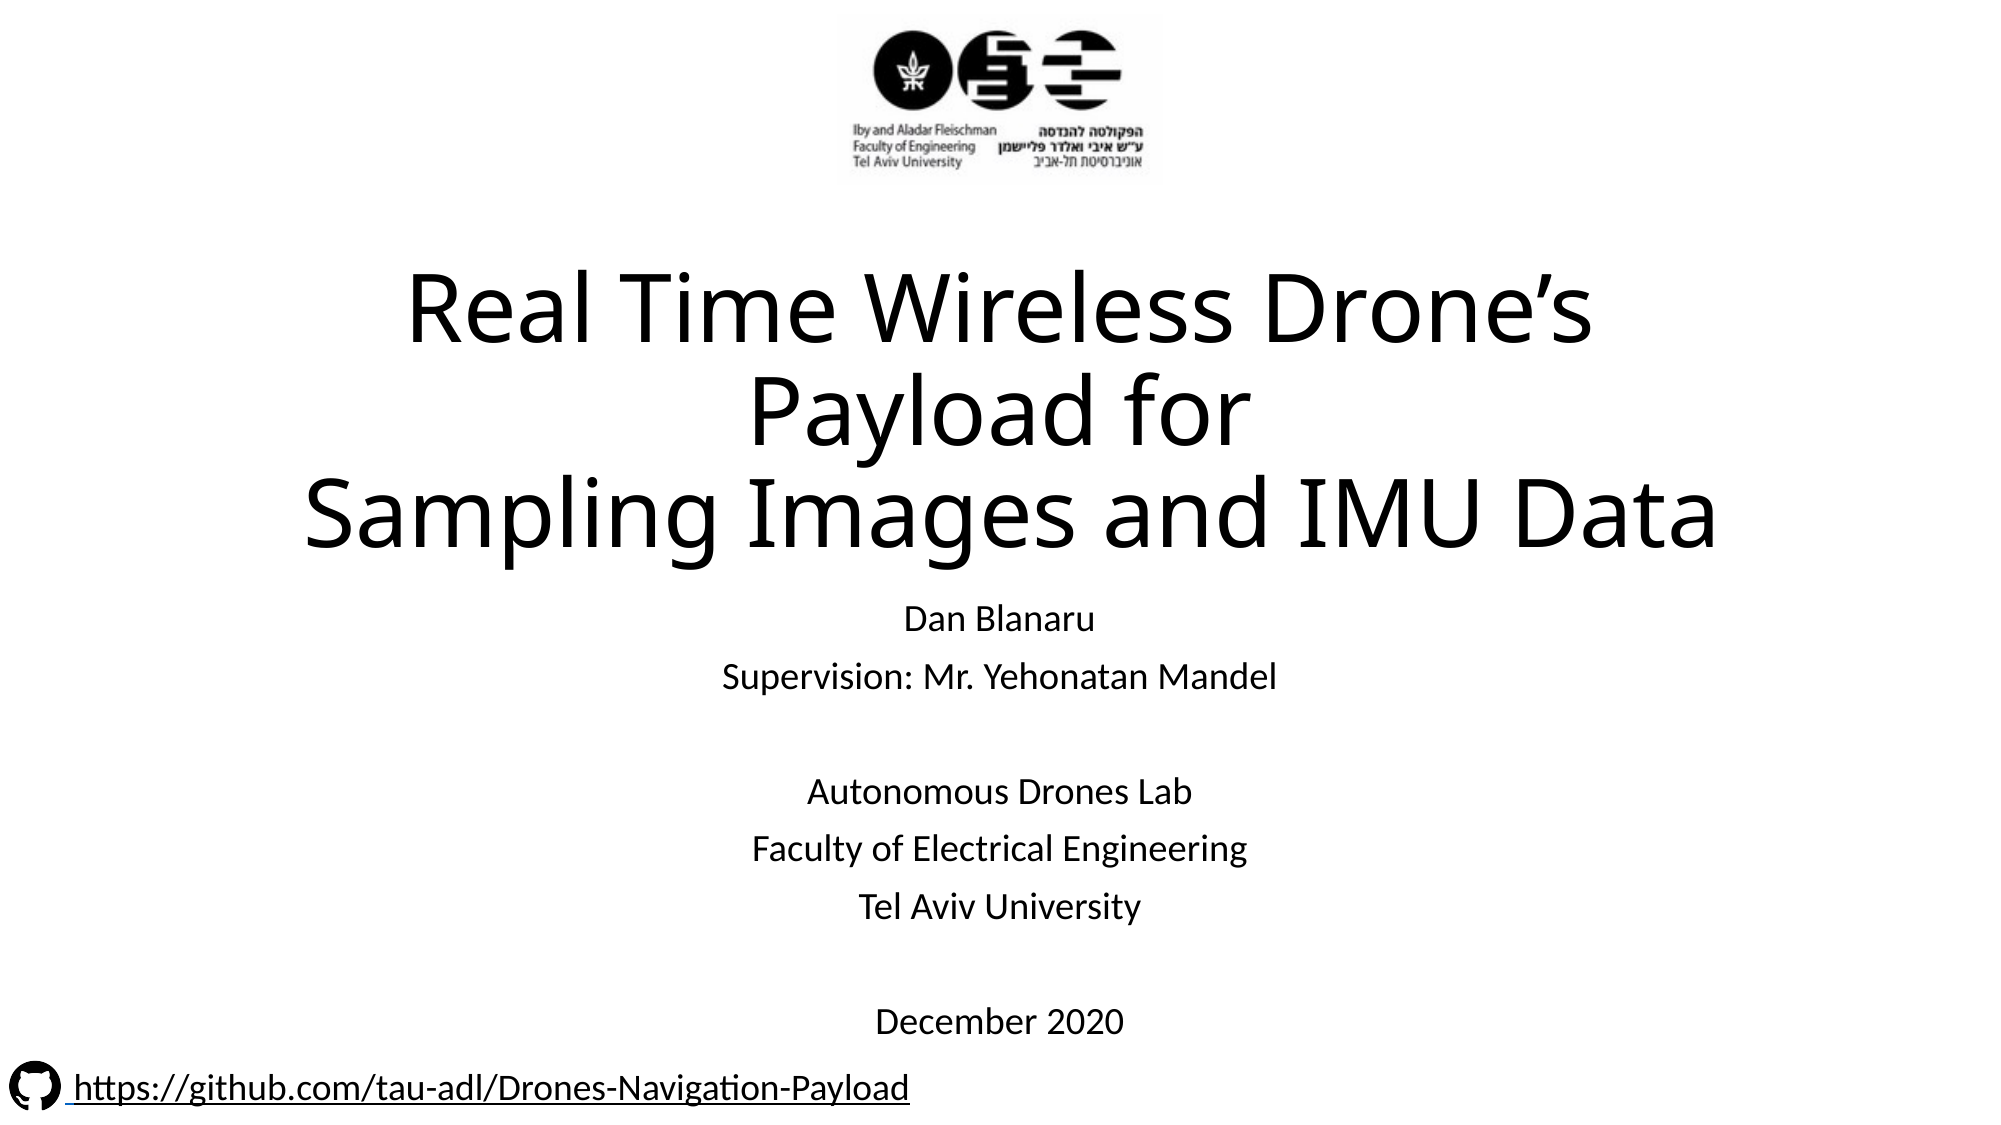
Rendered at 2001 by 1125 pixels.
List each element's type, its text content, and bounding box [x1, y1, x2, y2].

title Real Time Wireless Drone’s Payload for Sampling Images and IMU Data [249, 184, 1750, 576]
picture [9, 1060, 61, 1111]
picture [837, 14, 1163, 185]
subtitle Dan Blanaru Supervision: Mr. Yehonatan Mandel Autonomous Drones Lab Faculty of Electrical Engineering Tel Aviv University December 2020 [249, 590, 1750, 1056]
text_box https://github.com/tau-adl/Drones-Navigation-Payload [50, 1055, 1051, 1115]
